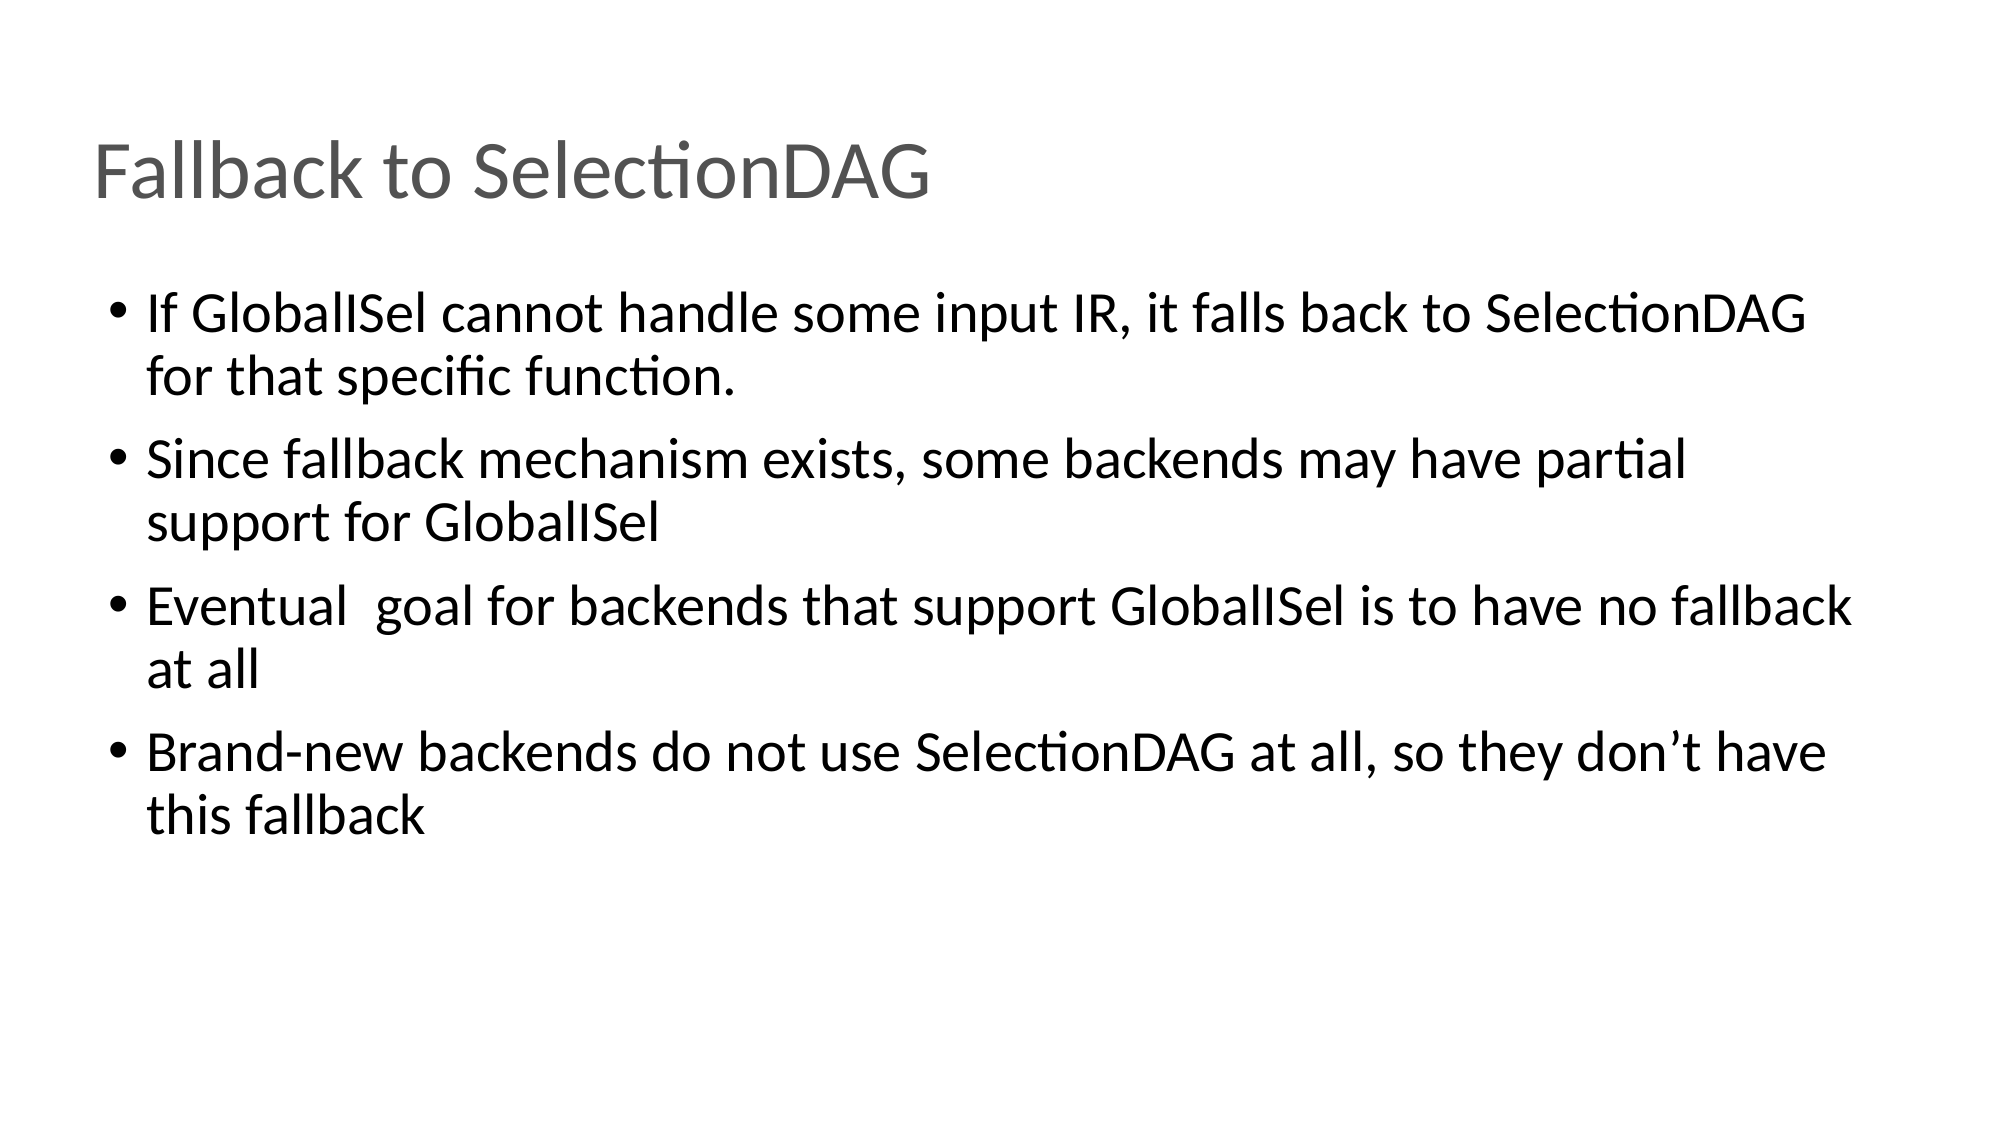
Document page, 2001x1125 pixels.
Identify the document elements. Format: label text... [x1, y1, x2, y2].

title Fallback to SelectionDAG [93, 93, 1900, 250]
list If GlobalISel cannot handle some input IR, it falls back to SelectionDAG for that specific function. Since fallback mechanism exists, some backends may have partial support for GlobalISel Eventual goal for backends that support GlobalISel is to have no fallback at all Brand-new backends do not use SelectionDAG at all, so they don’t have this fallback [93, 274, 1900, 1025]
